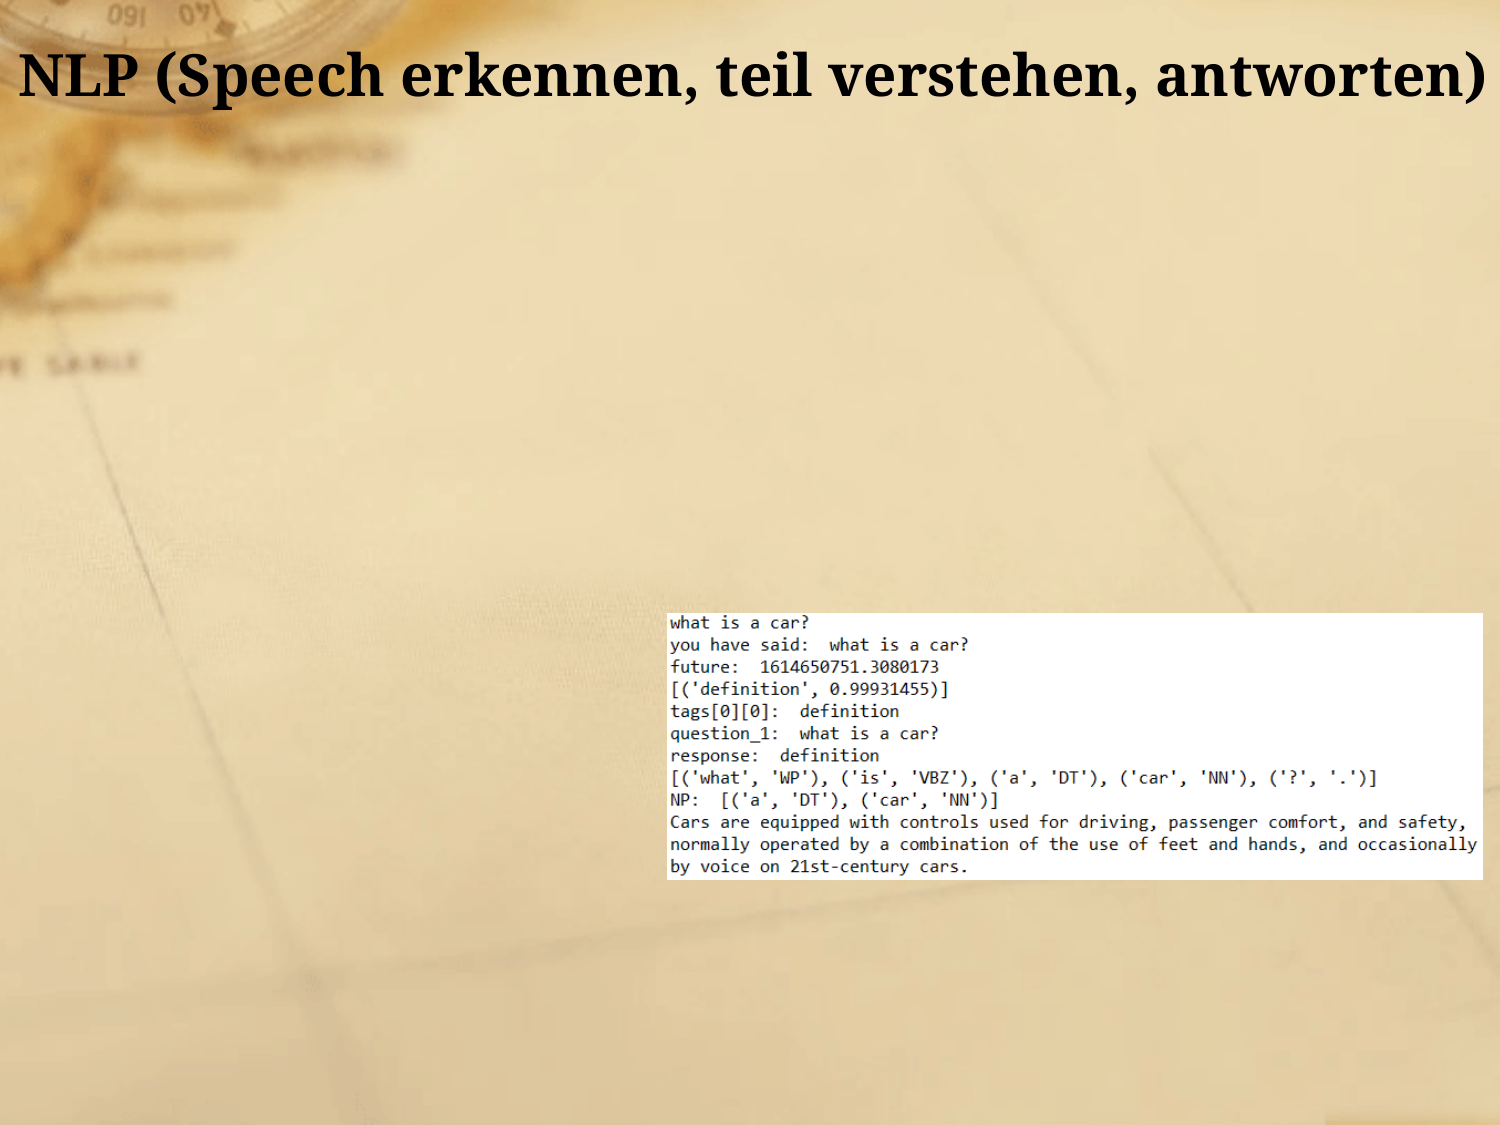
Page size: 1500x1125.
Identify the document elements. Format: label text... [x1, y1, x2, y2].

picture [0, 0, 1500, 1125]
text_box NLP (Speech erkennen, teil verstehen, antworten) [3, 30, 1500, 116]
